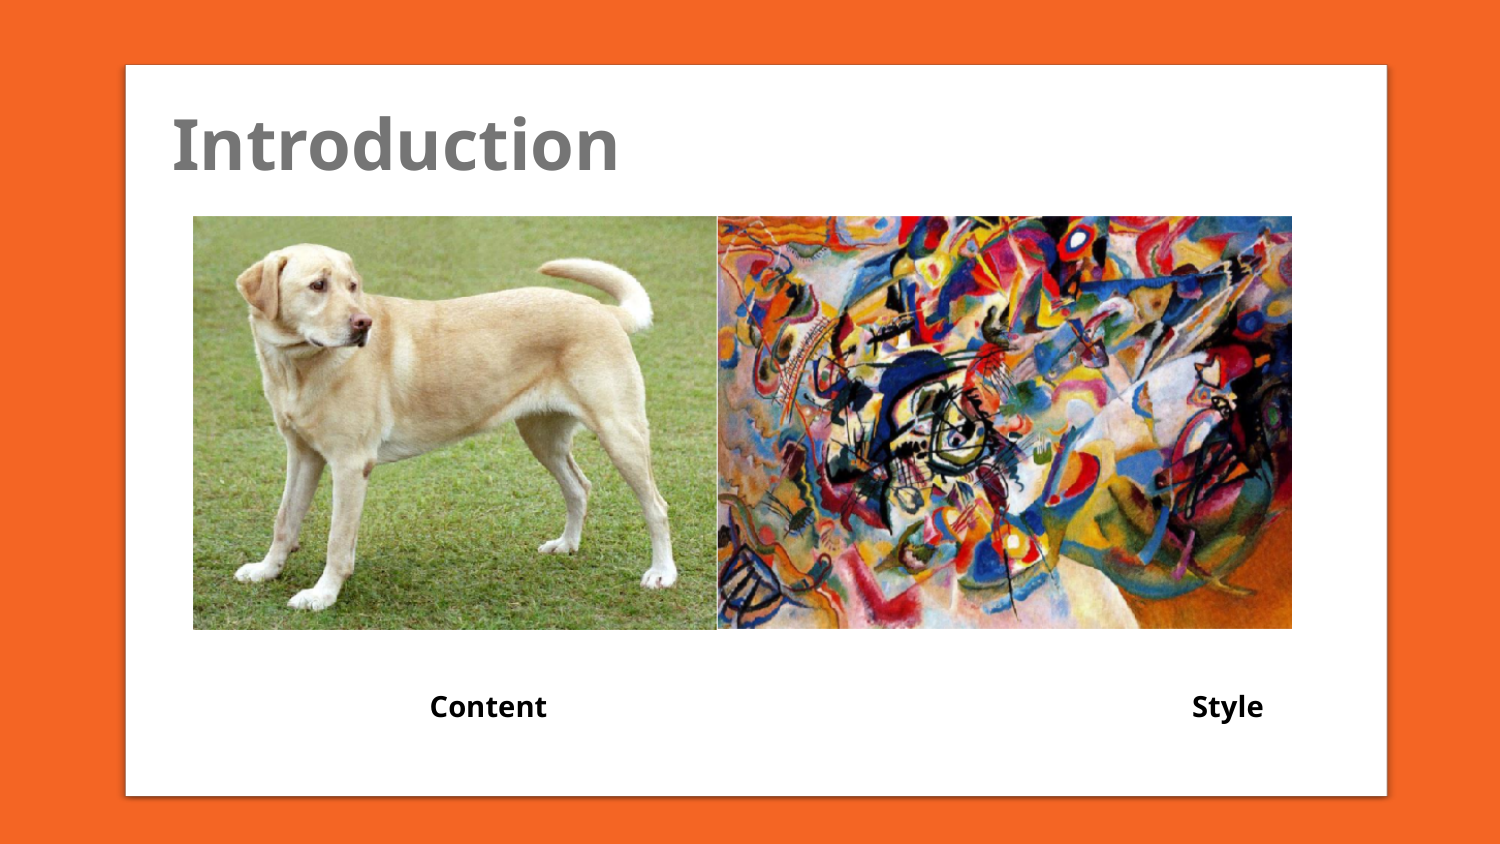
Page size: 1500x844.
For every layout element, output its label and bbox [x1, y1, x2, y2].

picture [75, 34, 1439, 826]
